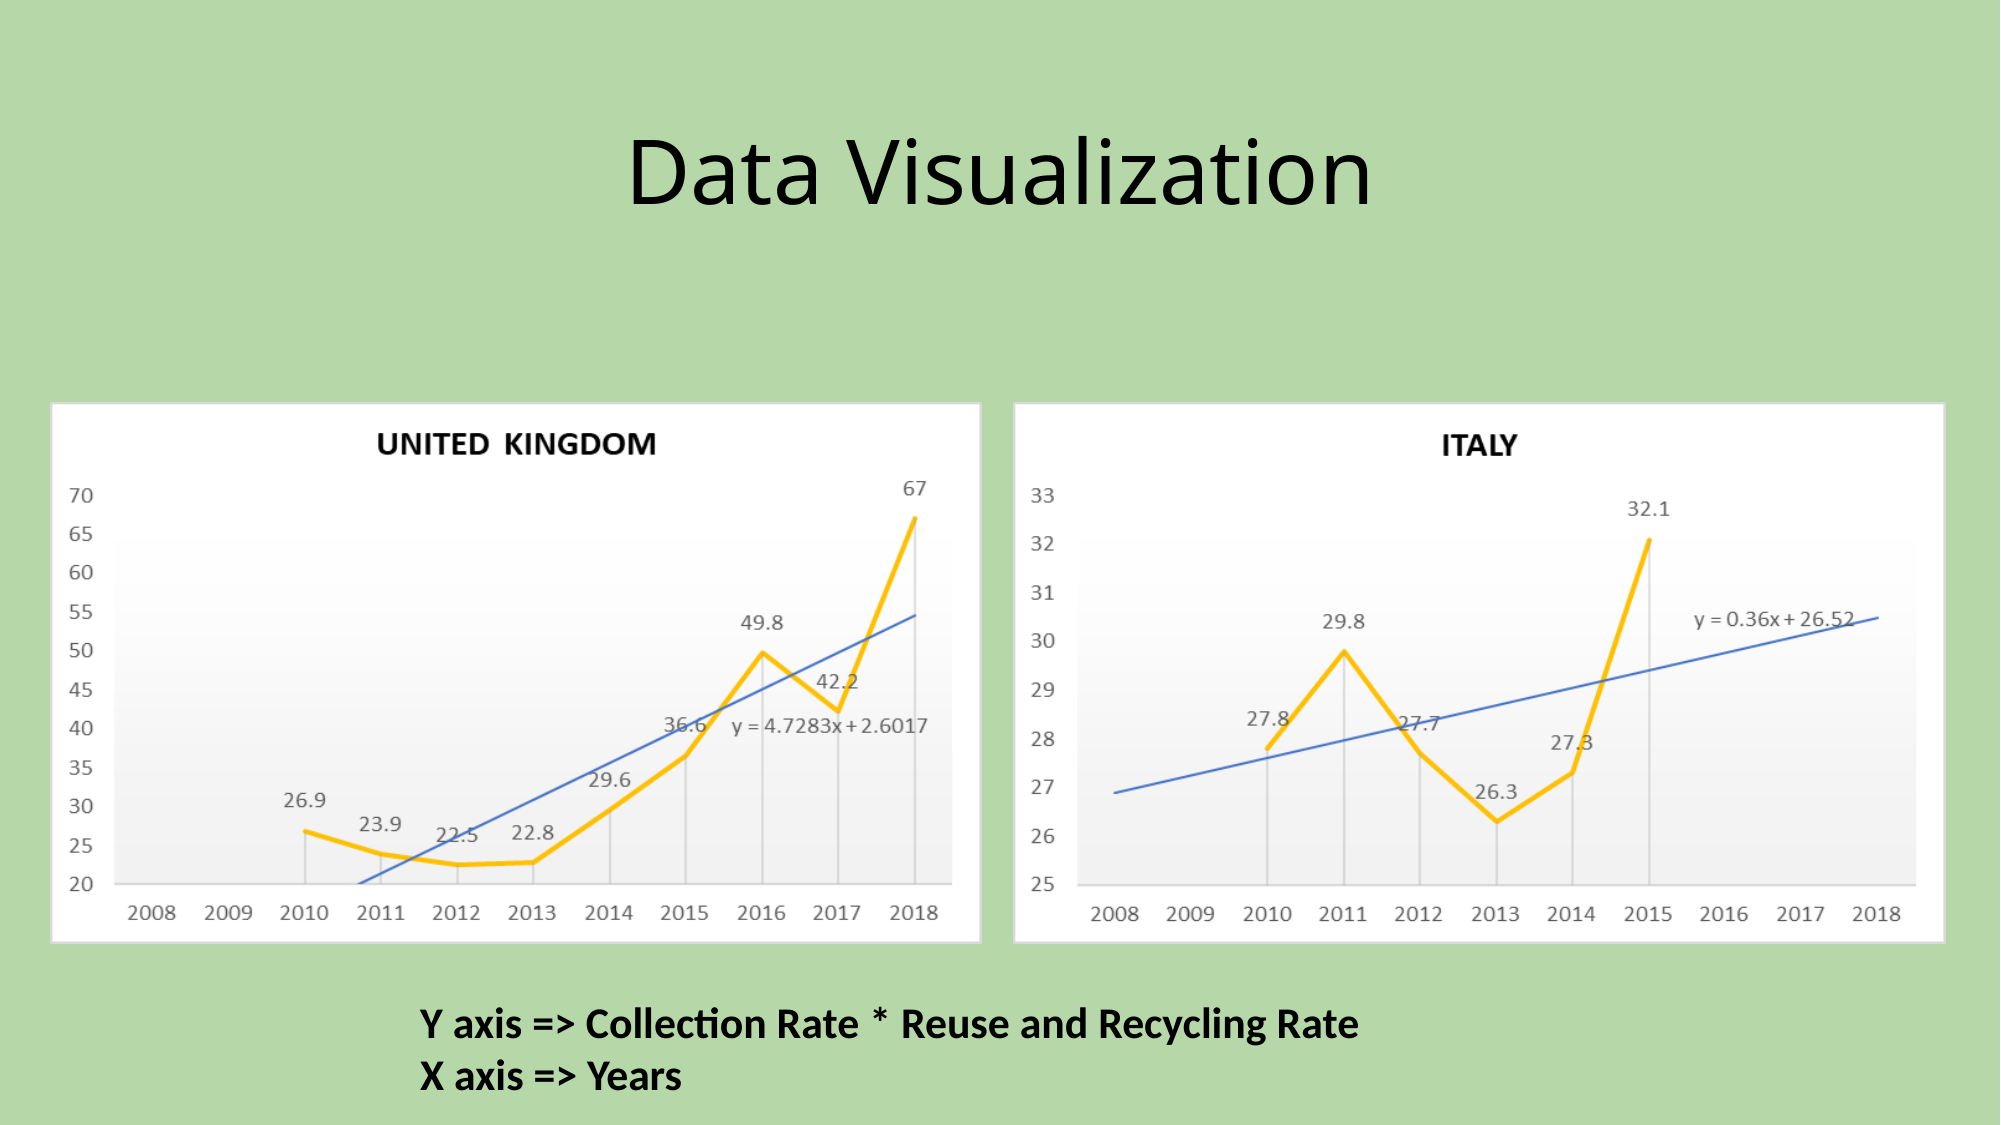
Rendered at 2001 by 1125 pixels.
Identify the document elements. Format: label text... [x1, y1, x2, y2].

picture [49, 402, 983, 944]
text_box Y axis => Collection Rate * Reuse and Recycling Rate X axis => Years [405, 979, 1521, 1125]
text_box Data Visualization [137, 59, 1863, 278]
picture [1012, 402, 1946, 944]
